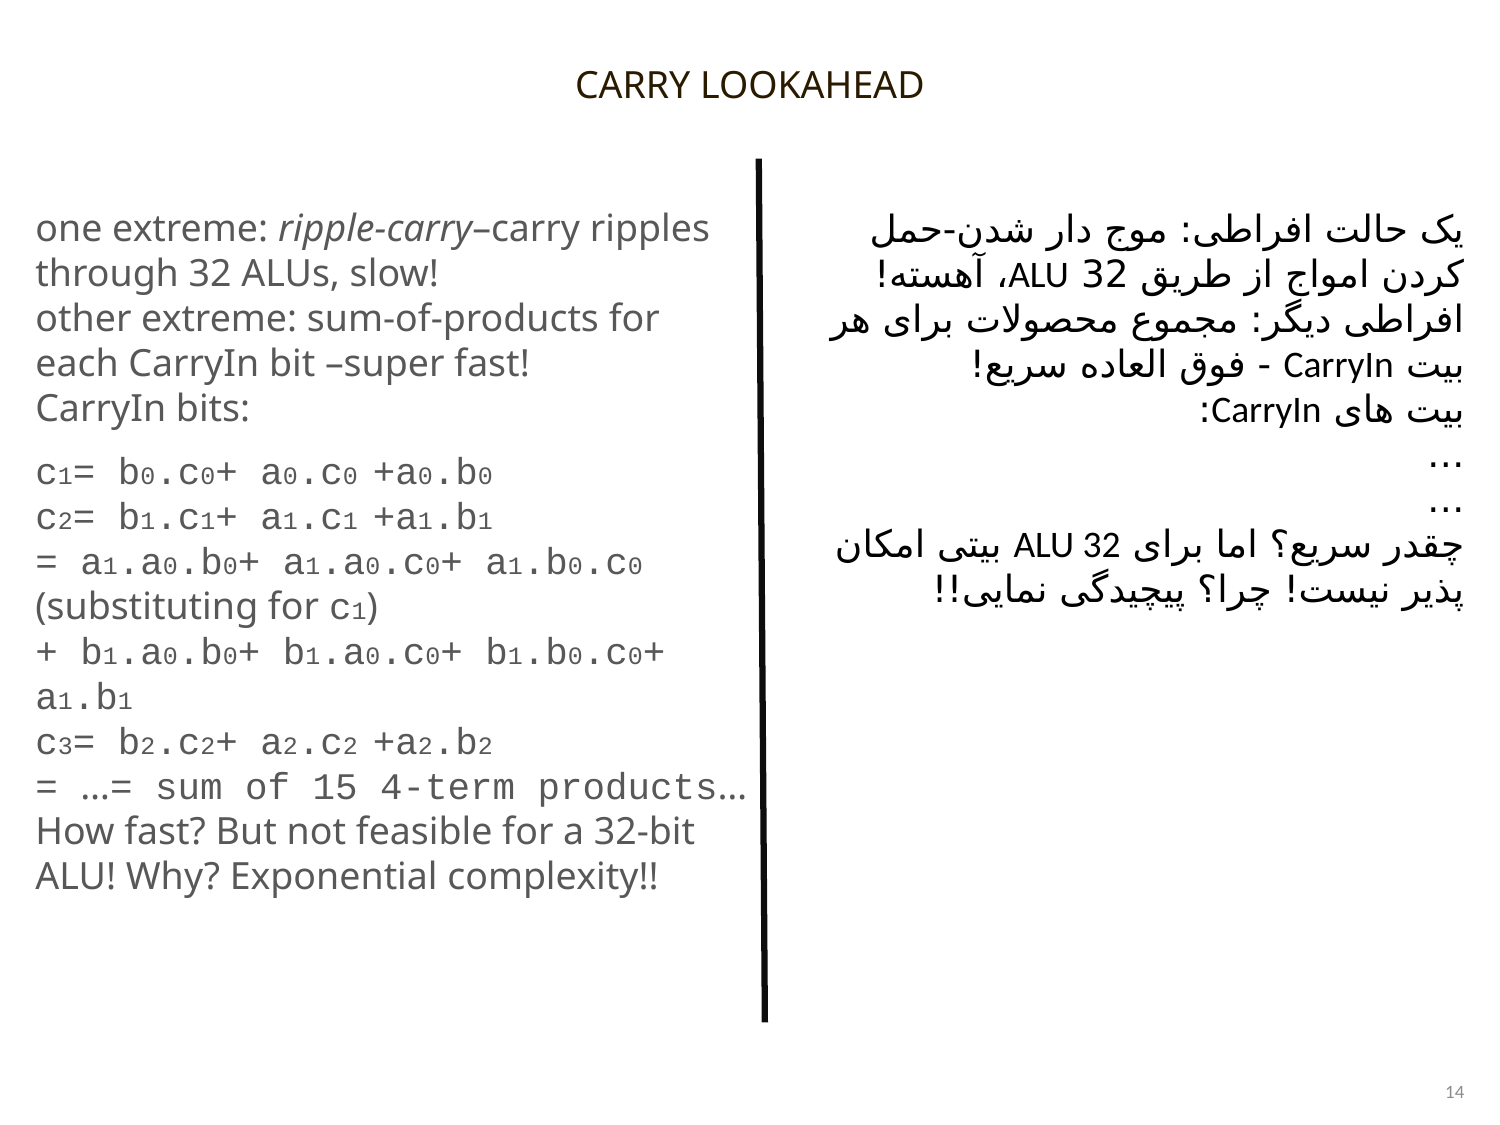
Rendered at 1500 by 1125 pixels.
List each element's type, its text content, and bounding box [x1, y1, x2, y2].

text_box c1= b0.c0+ a0.c0 +a0.b0 c2= b1.c1+ a1.c1 +a1.b1 = a1.a0.b0+ a1.a0.c0+ a1.b0.c0 (substituting for c1) + b1.a0.b0+ b1.a0.c0+ b1.b0.c0+ a1.b1 c3= b2.c2+ a2.c2 +a2.b2 = …= sum of 15 4-term products… How fast? But not feasible for a 32-bit ALU! Why? Exponential complexity!! [20, 439, 758, 949]
text_box یک حالت افراطی: موج دار شدن-حمل کردن امواج از طریق 32 ALU، آهسته! افراطی دیگر: مجموع محصولات برای هر بیت CarryIn - فوق العاده سریع! بیت های CarryIn: … … چقدر سریع؟ اما برای ALU 32 بیتی امکان پذیر نیست! چرا؟ پیچیدگی نمایی!! [797, 197, 1480, 618]
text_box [758, 158, 765, 1023]
text_box one extreme: ripple-carry–carry ripples through 32 ALUs, slow! other extreme: sum-of-products for each CarryIn bit –super fast! CarryIn bits: [20, 196, 727, 437]
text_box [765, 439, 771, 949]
text_box CARRY LOOKAHEAD [545, 53, 955, 114]
